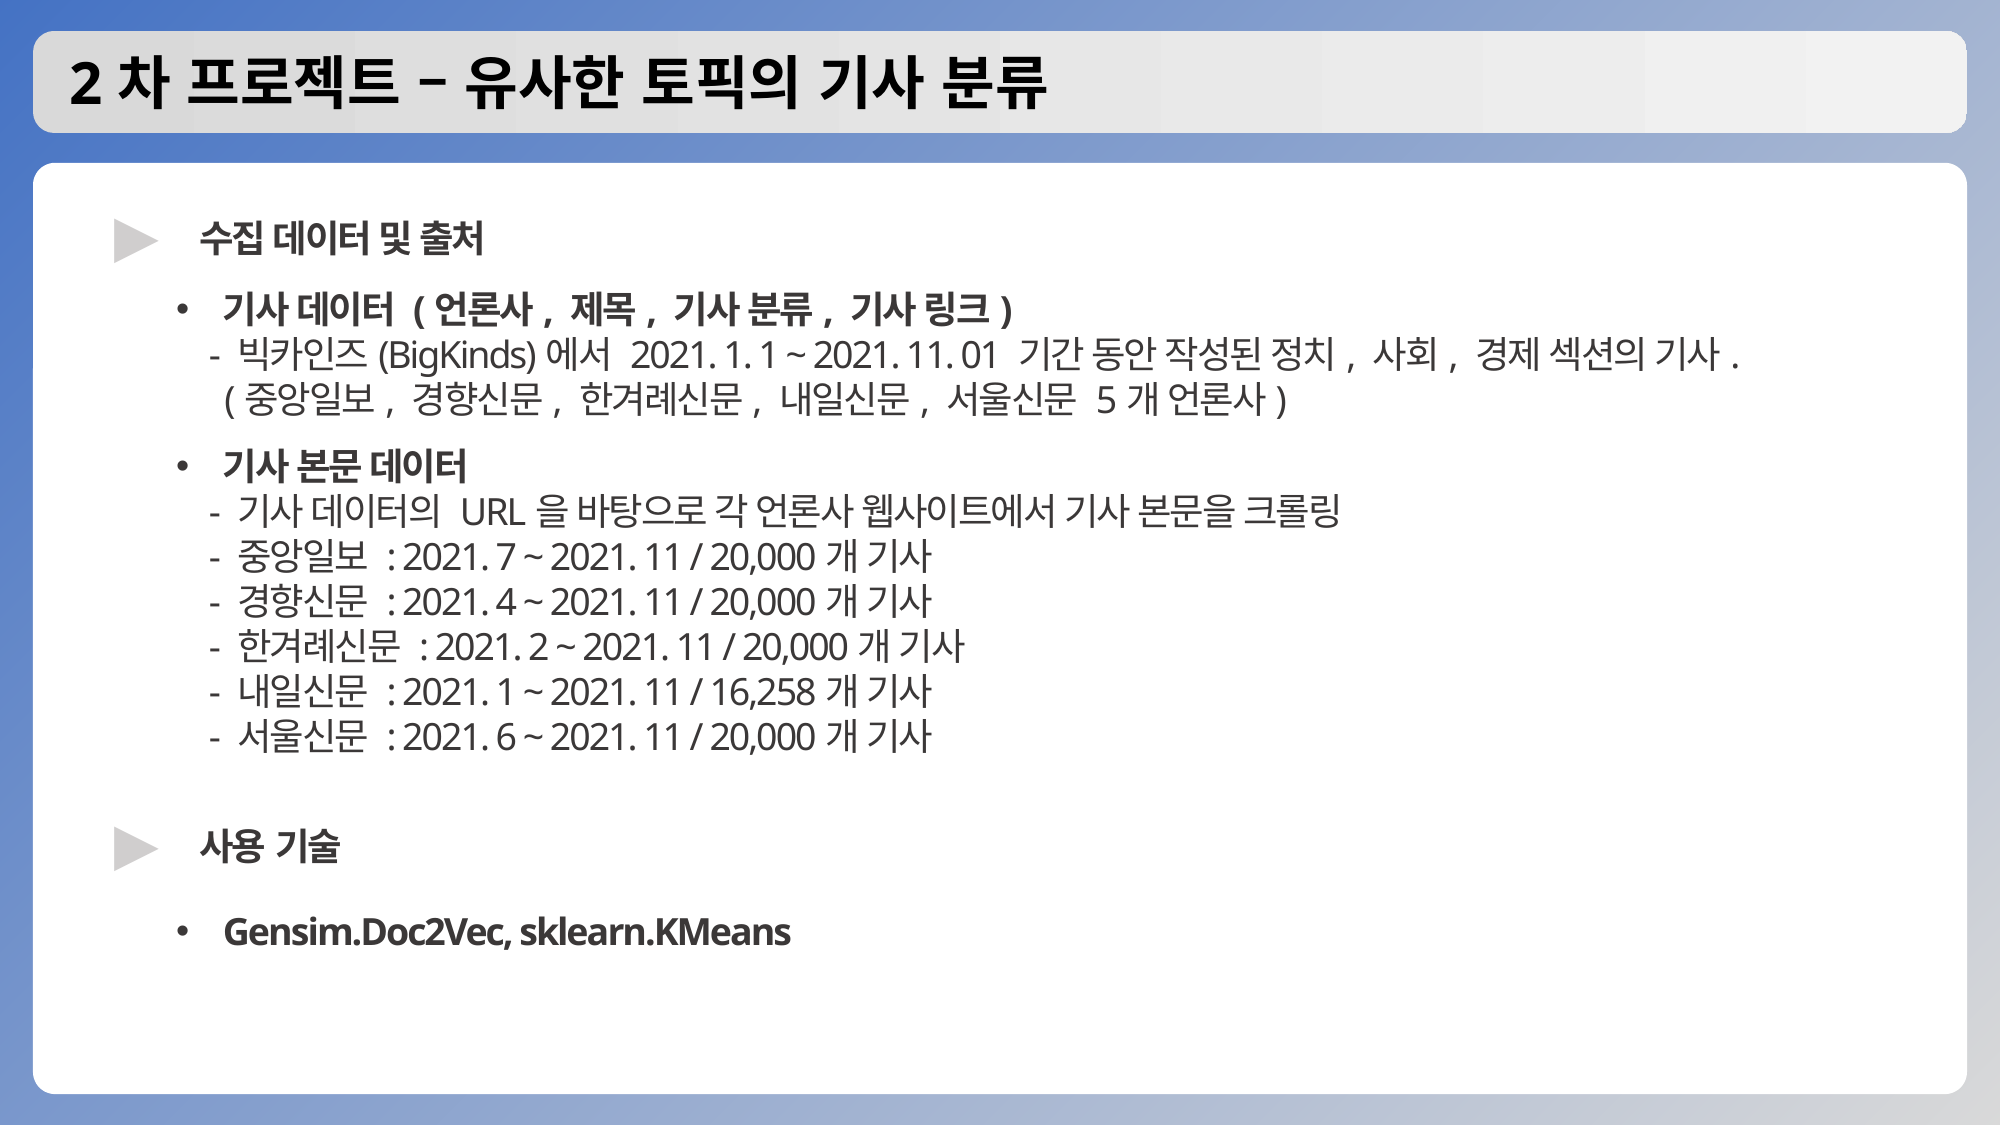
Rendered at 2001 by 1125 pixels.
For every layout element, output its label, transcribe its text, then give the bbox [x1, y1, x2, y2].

text_box 수집 데이터 및 출처 [184, 208, 1402, 268]
text_box ▶ [100, 190, 183, 276]
text_box ▶ [100, 798, 183, 884]
title 2차 프로젝트 – 유사한 토픽의 기사 분류 [54, 34, 1780, 137]
text_box 기사 본문 데이터 - 기사 데이터의 URL을 바탕으로 각 언론사 웹사이트에서 기사 본문을 크롤링 - 중앙일보 : 2021. 7 ~ 2021. 11 / 20,000개 기사 - 경향신문 : 2021. 4 ~ 2021. 11 / 20,000개 기사 - 한겨례신문 : 2021. 2 ~ 2021. 11 / 20,000개 기사 - 내일신문 : 2021. 1 ~ 2021. 11 / 16,258개 기사 - 서울신문 : 2021. 6 ~ 2021. 11 / 20,000개 기사 [161, 435, 1573, 766]
text_box 사용 기술 [184, 815, 1402, 876]
text_box Gensim.Doc2Vec, sklearn.KMeans [161, 900, 1573, 961]
text_box 기사 데이터 (언론사, 제목, 기사 분류, 기사 링크) - 빅카인즈(BigKinds)에서 2021. 1. 1 ~ 2021. 11. 01 기간 동안 작성된 정치, 사회, 경제 섹션의 기사. (중앙일보, 경향신문, 한겨례신문, 내일신문, 서울신문 5개 언론사) [161, 278, 1762, 429]
